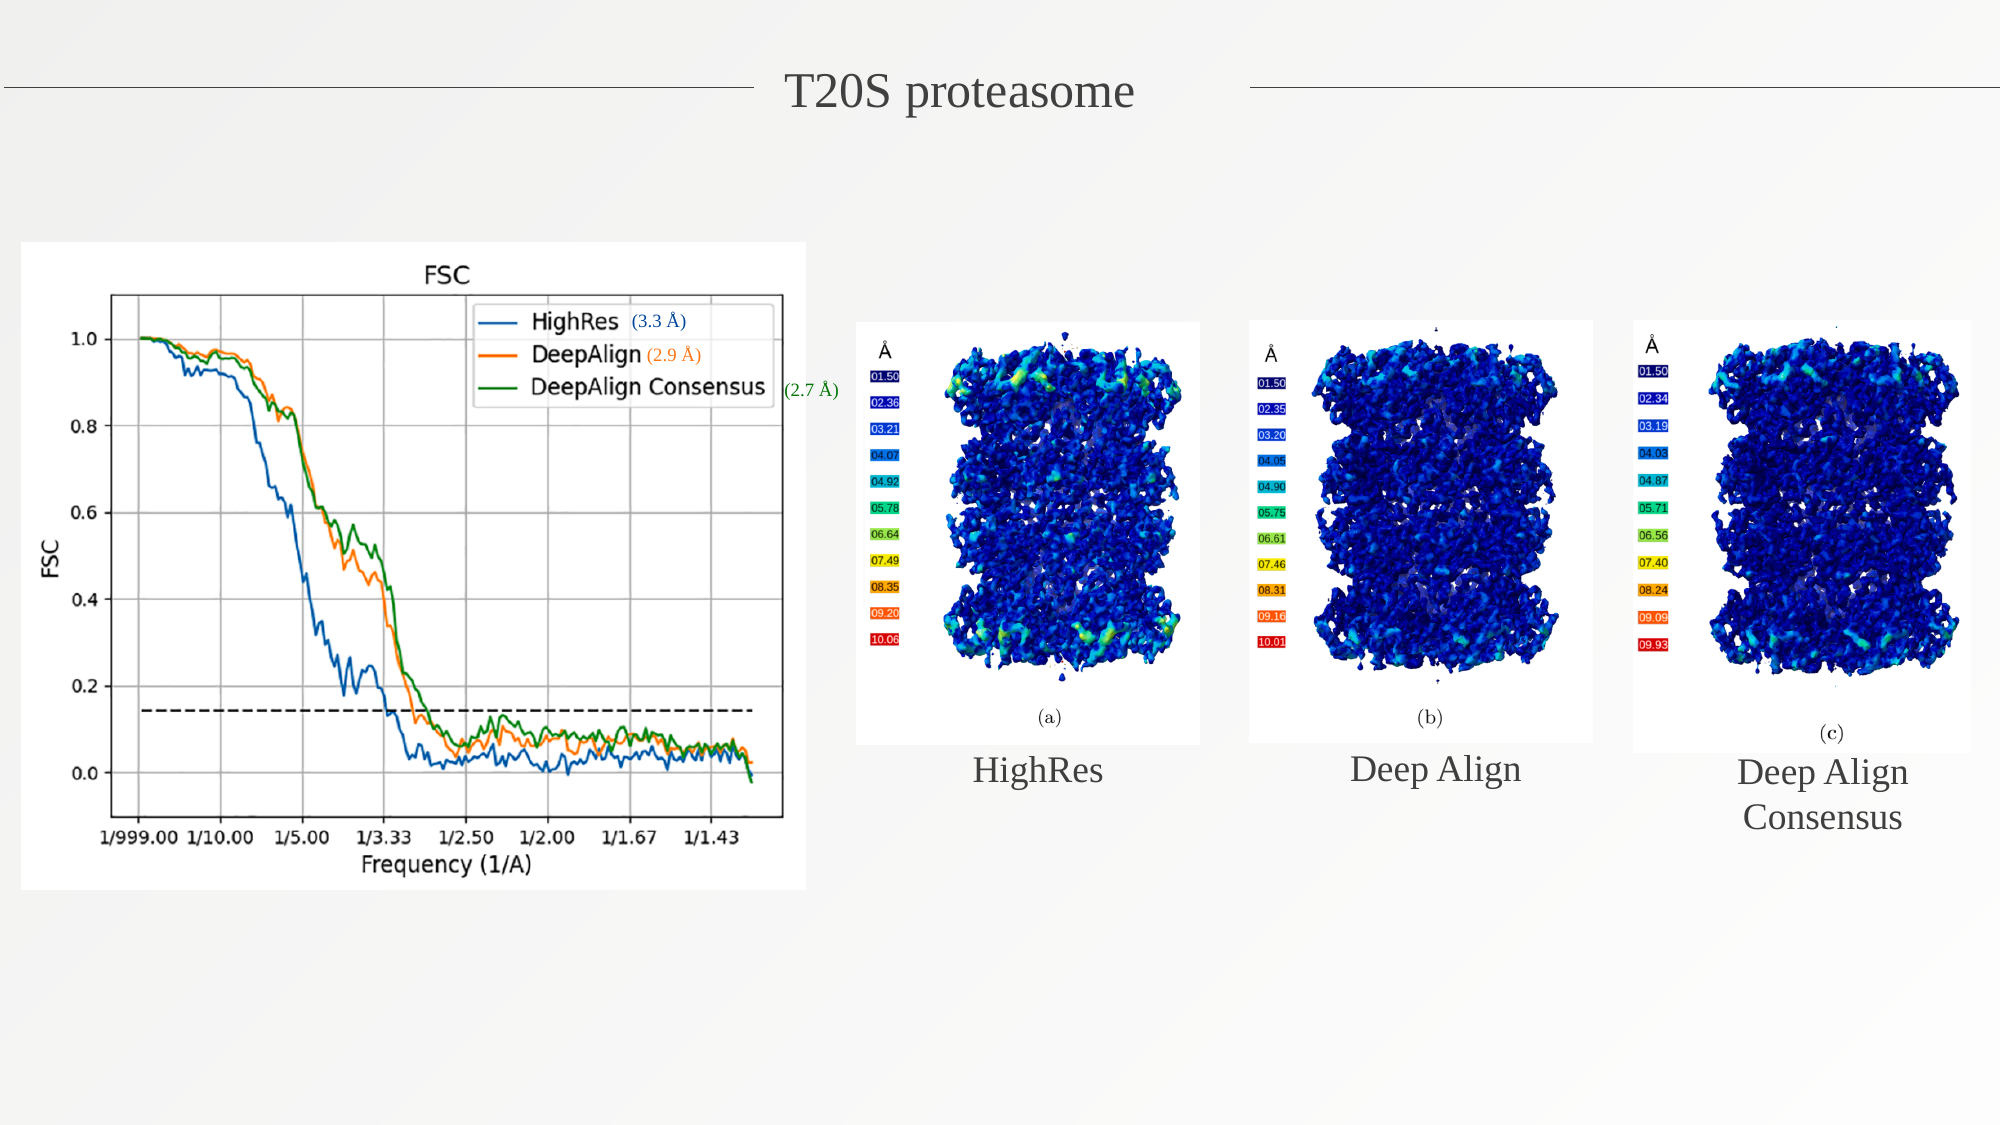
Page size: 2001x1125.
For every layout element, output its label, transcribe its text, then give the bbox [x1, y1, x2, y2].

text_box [3, 49, 2000, 126]
picture [1633, 320, 1971, 753]
text_box Deep Align Consensus [1712, 753, 1934, 844]
picture [1249, 320, 1593, 743]
text_box (2.7 Å) [806, 369, 856, 408]
picture [21, 242, 806, 890]
picture [856, 322, 1200, 745]
text_box Deep Align [1335, 743, 1556, 797]
text_box HighRes [957, 745, 1127, 798]
